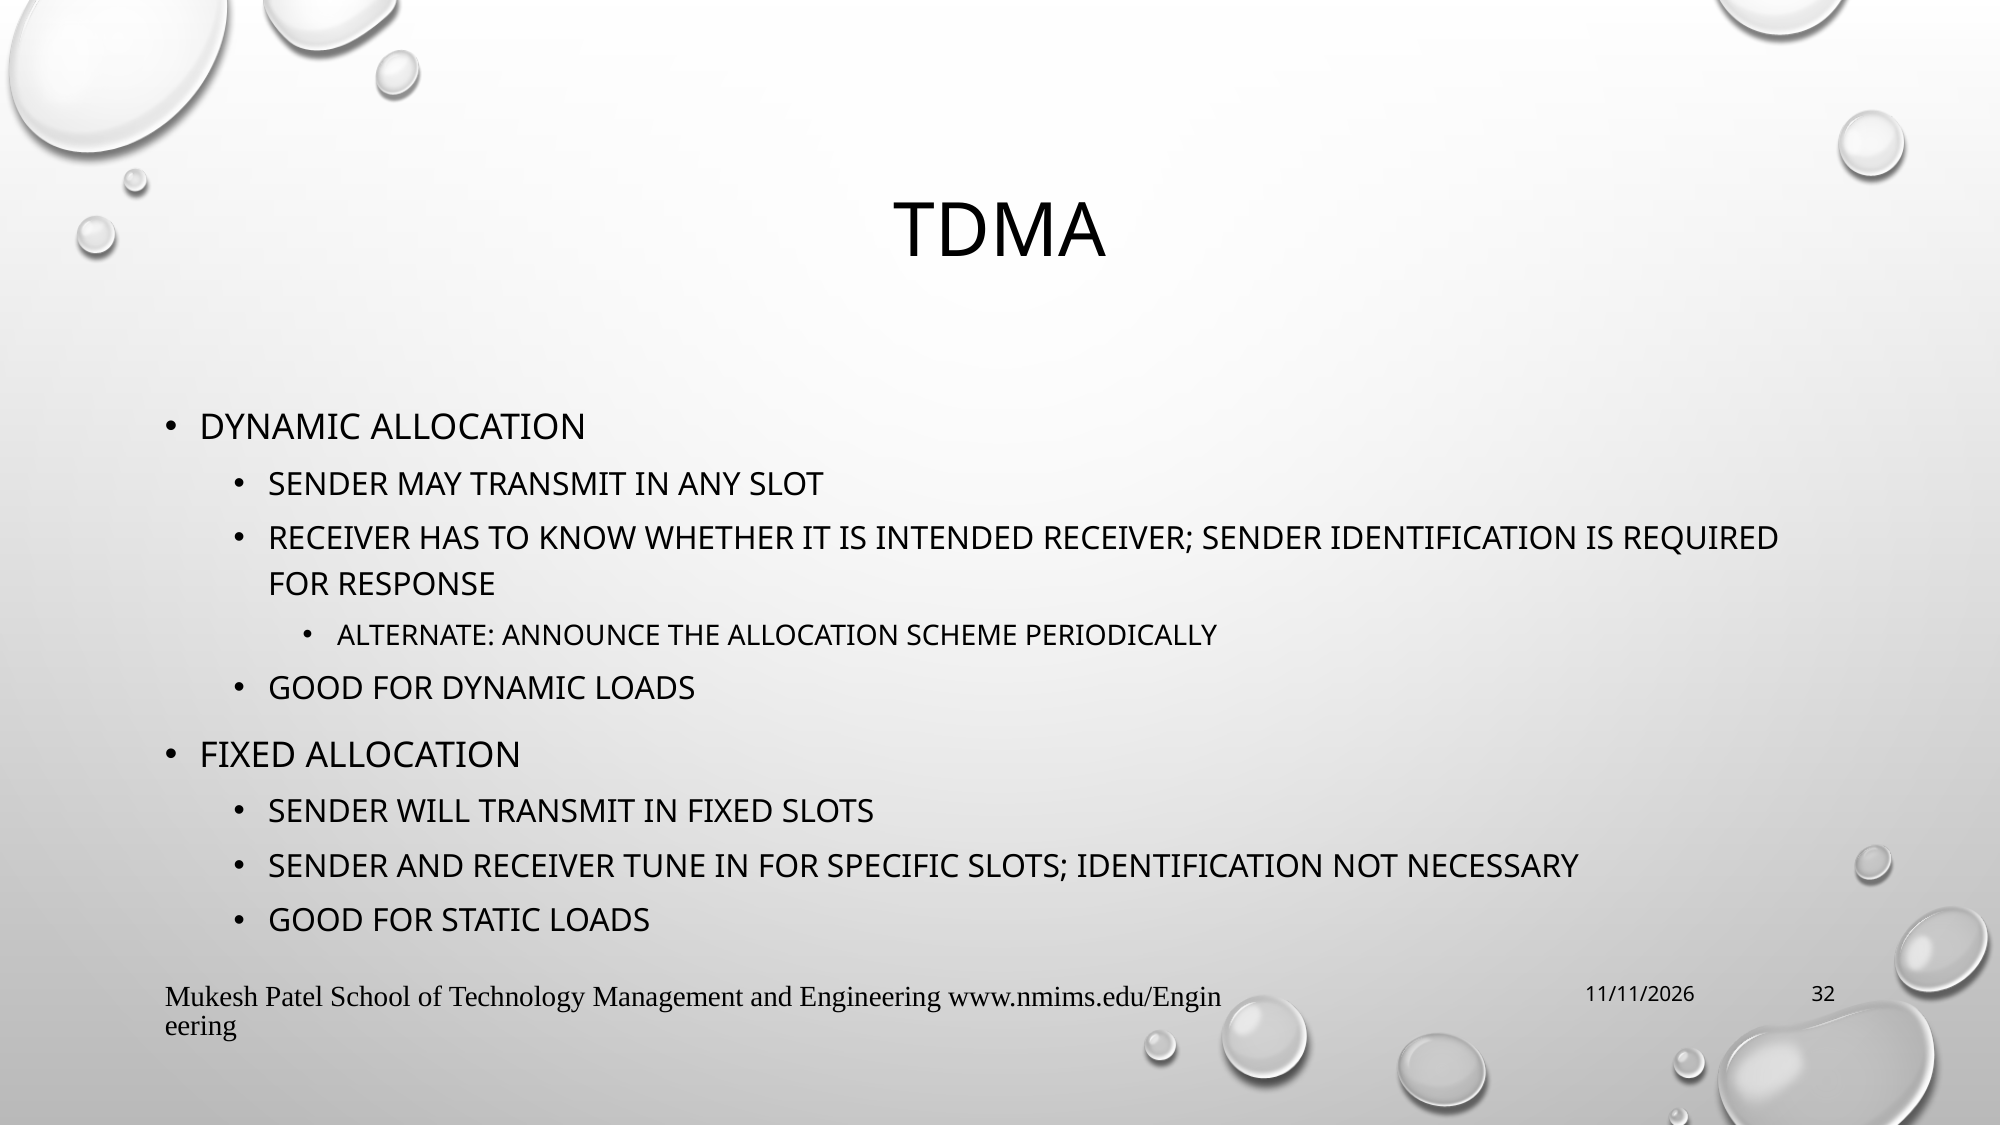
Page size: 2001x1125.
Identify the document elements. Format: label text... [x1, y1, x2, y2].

slide_number 32 [1724, 965, 1851, 1025]
title TDMA [149, 101, 1851, 364]
footer Mukesh Patel School of Technology Management and Engineering www.nmims.edu/Engineering [149, 965, 1245, 1025]
picture [0, 0, 2000, 1125]
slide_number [1259, 965, 1710, 1025]
list Dynamic allocation Sender may transmit in any slot Receiver has to know whether it is intended receiver; sender identification is required for response Alternate: Announce the allocation scheme periodically Good for dynamic loads Fixed allocation Sender will transmit in fixed slots Sender and receiver tune in for specific slots; identification not necessary Good for static loads [149, 388, 1850, 950]
